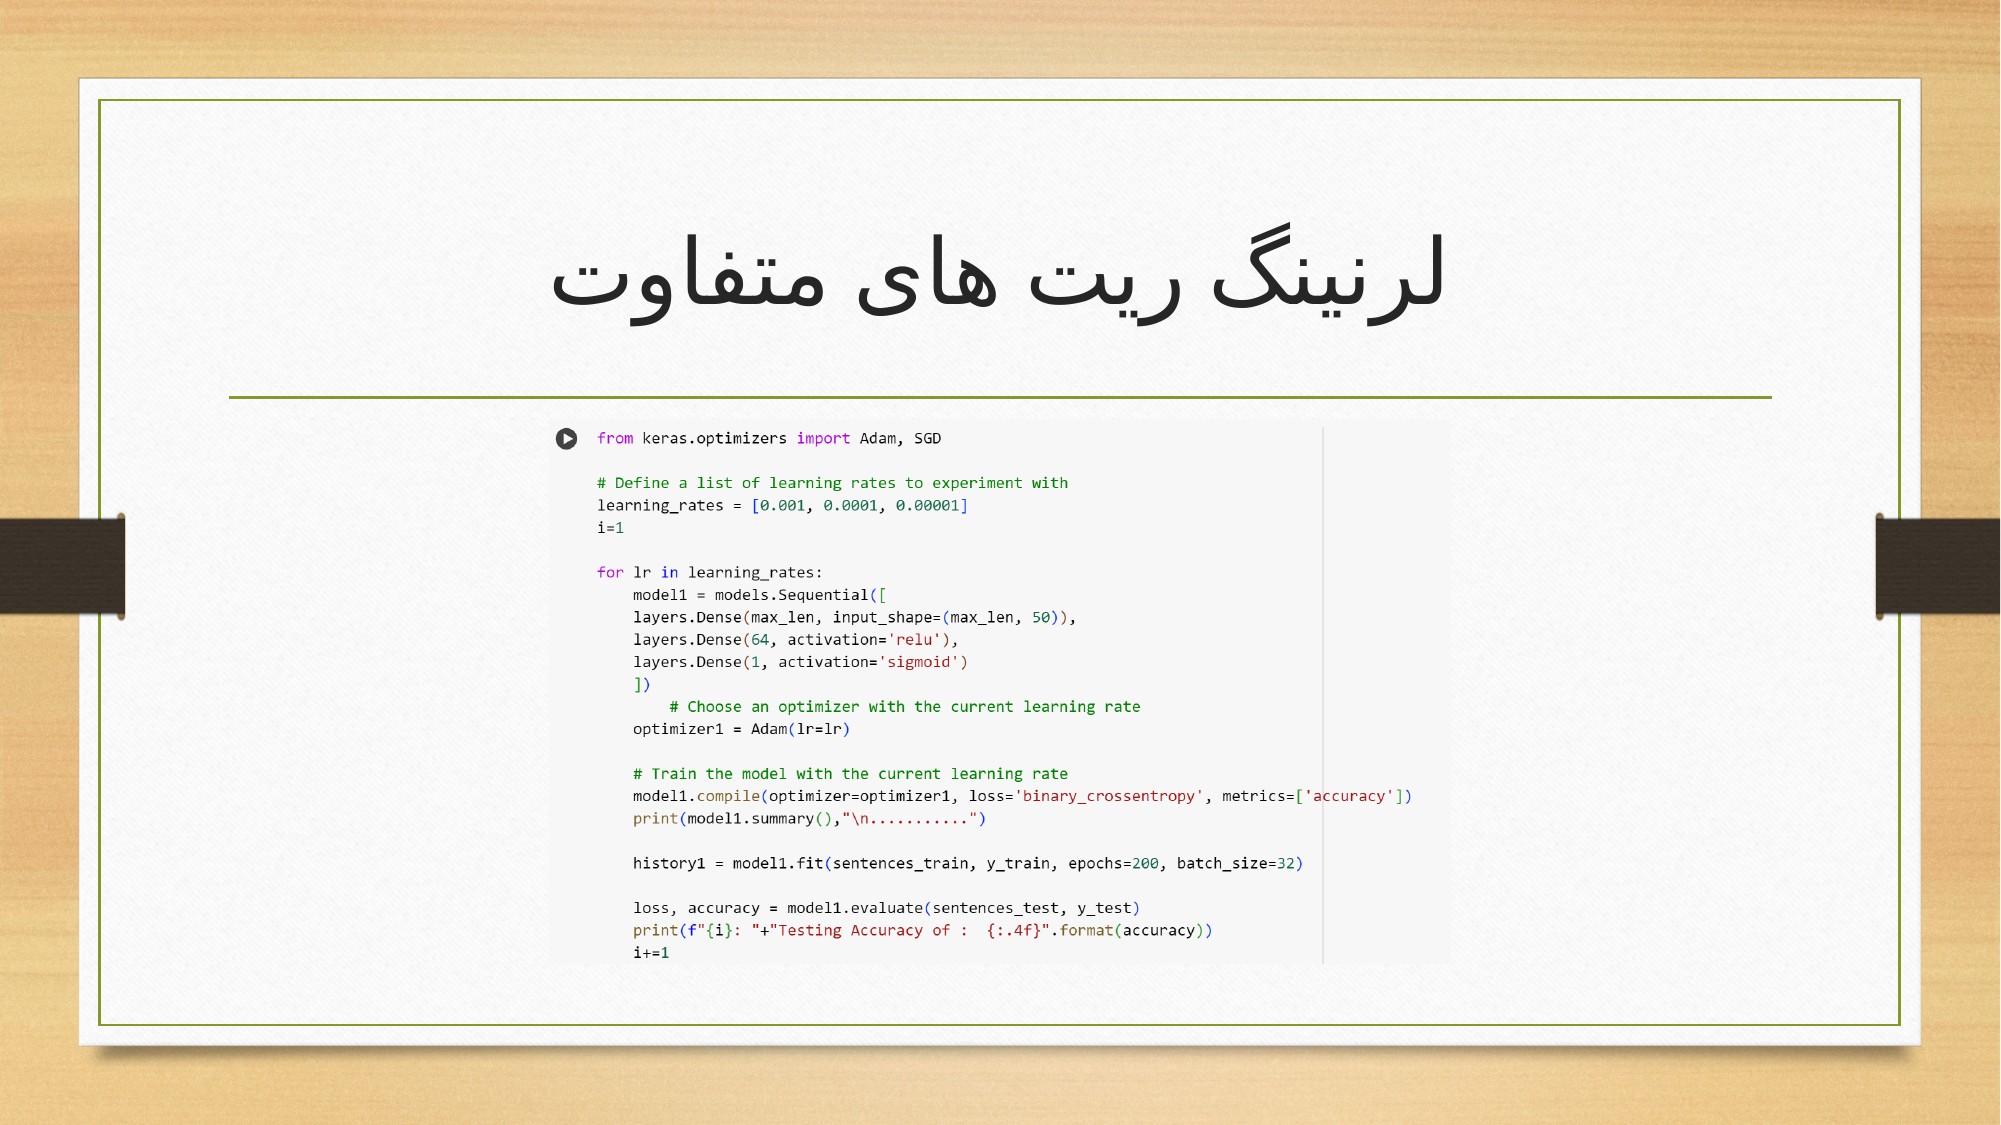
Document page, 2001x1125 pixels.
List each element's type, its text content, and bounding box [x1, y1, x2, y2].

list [549, 419, 1451, 964]
picture [0, 0, 2001, 1125]
title لرنینگ ریت های متفاوت [212, 161, 1788, 375]
